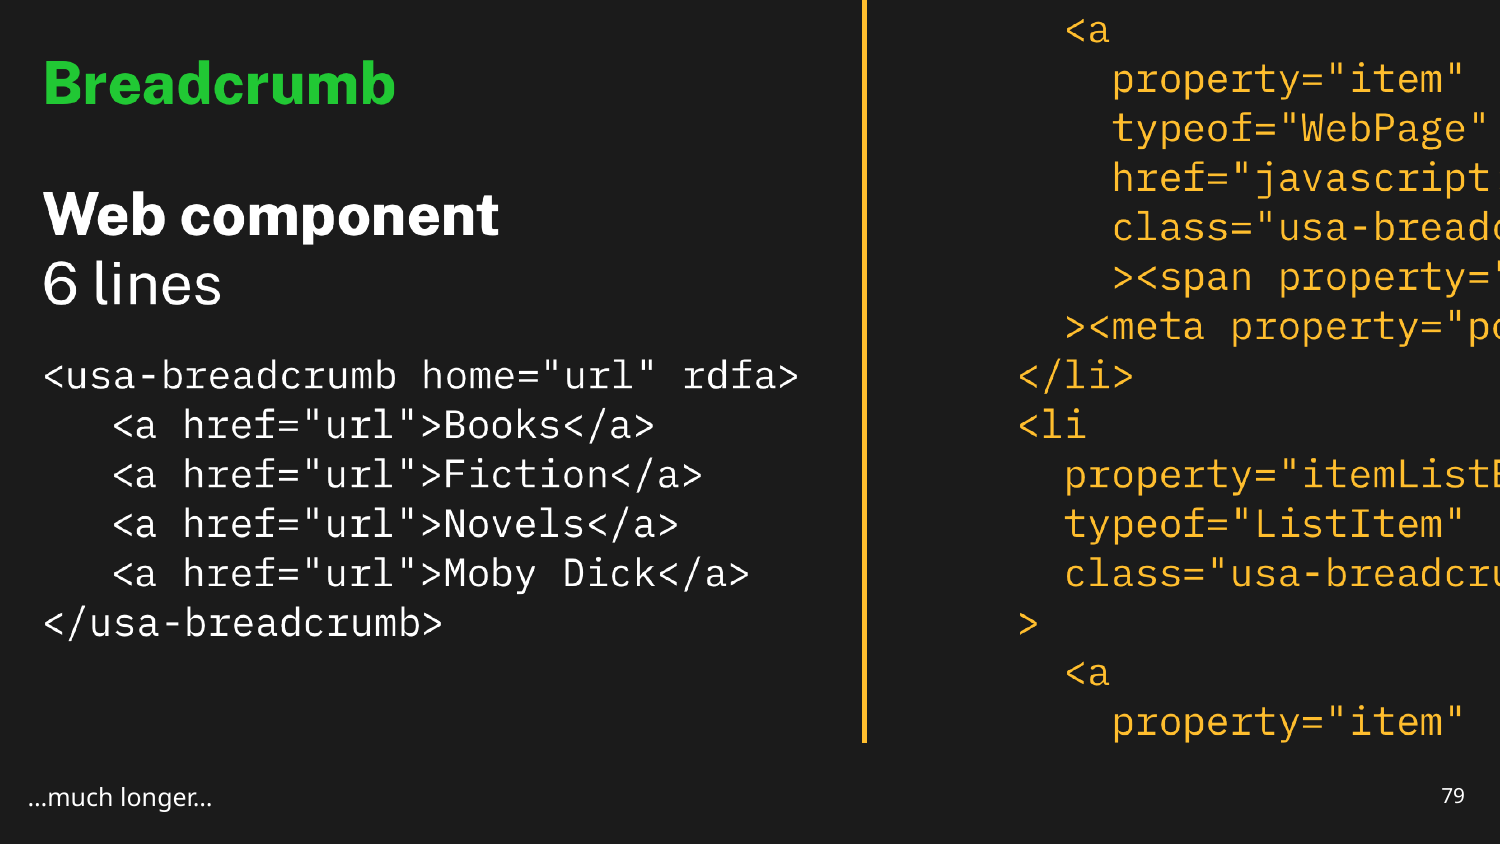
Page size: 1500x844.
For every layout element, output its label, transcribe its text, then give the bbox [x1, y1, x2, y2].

title …much longer… [12, 766, 1355, 844]
slide_number 79 [1389, 764, 1480, 830]
picture [0, 0, 1500, 743]
